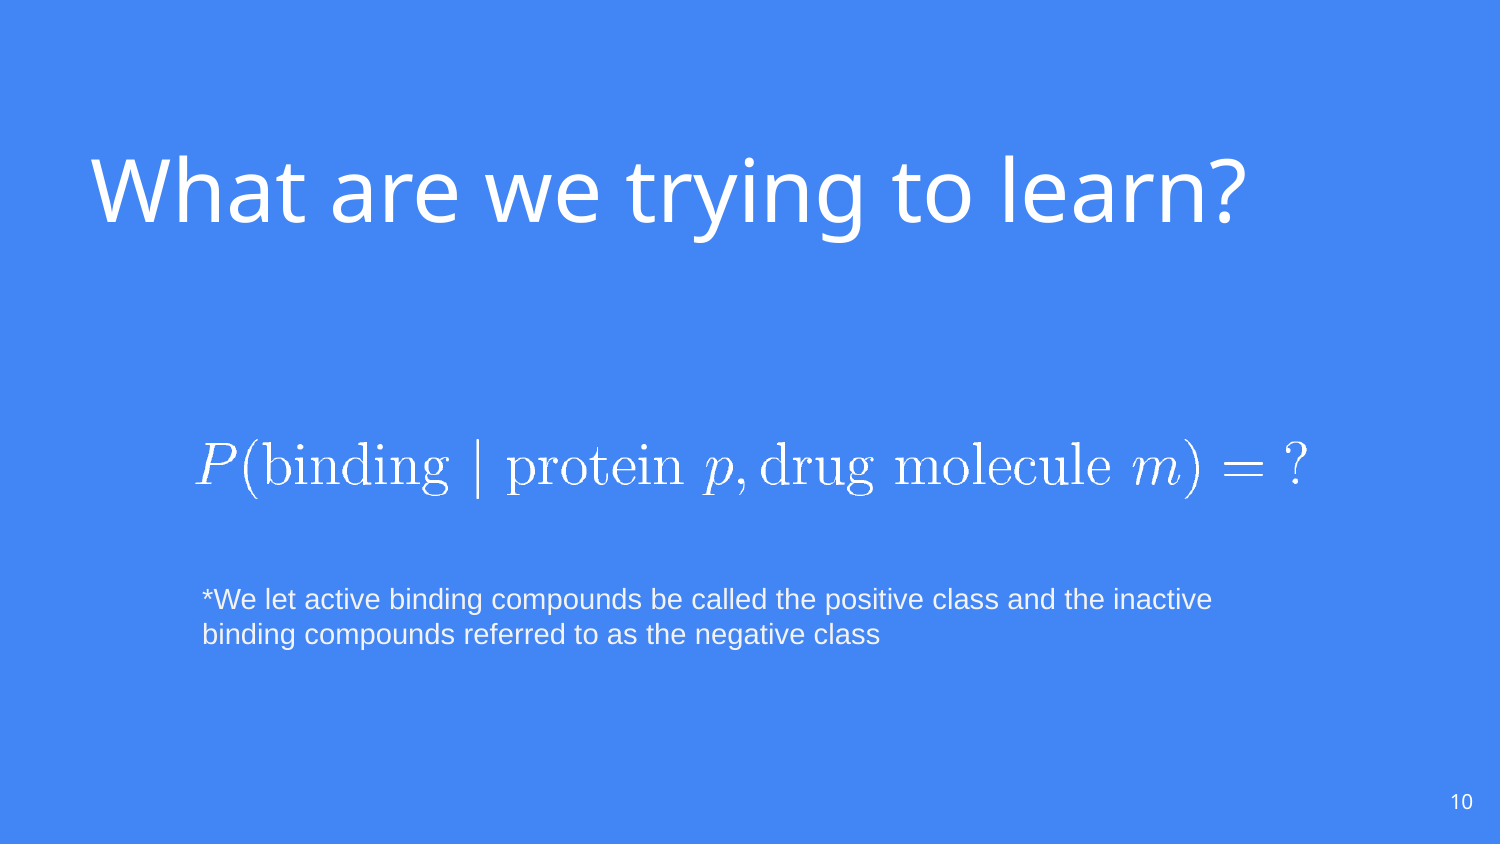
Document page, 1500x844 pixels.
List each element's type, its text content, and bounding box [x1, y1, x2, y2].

text_box *We let active binding compounds be called the positive class and the inactive binding compounds referred to as the negative class [187, 565, 1240, 700]
title What are we trying to learn? [75, 104, 1425, 271]
slide_number ‹#› [1398, 770, 1489, 835]
picture [186, 433, 1314, 503]
